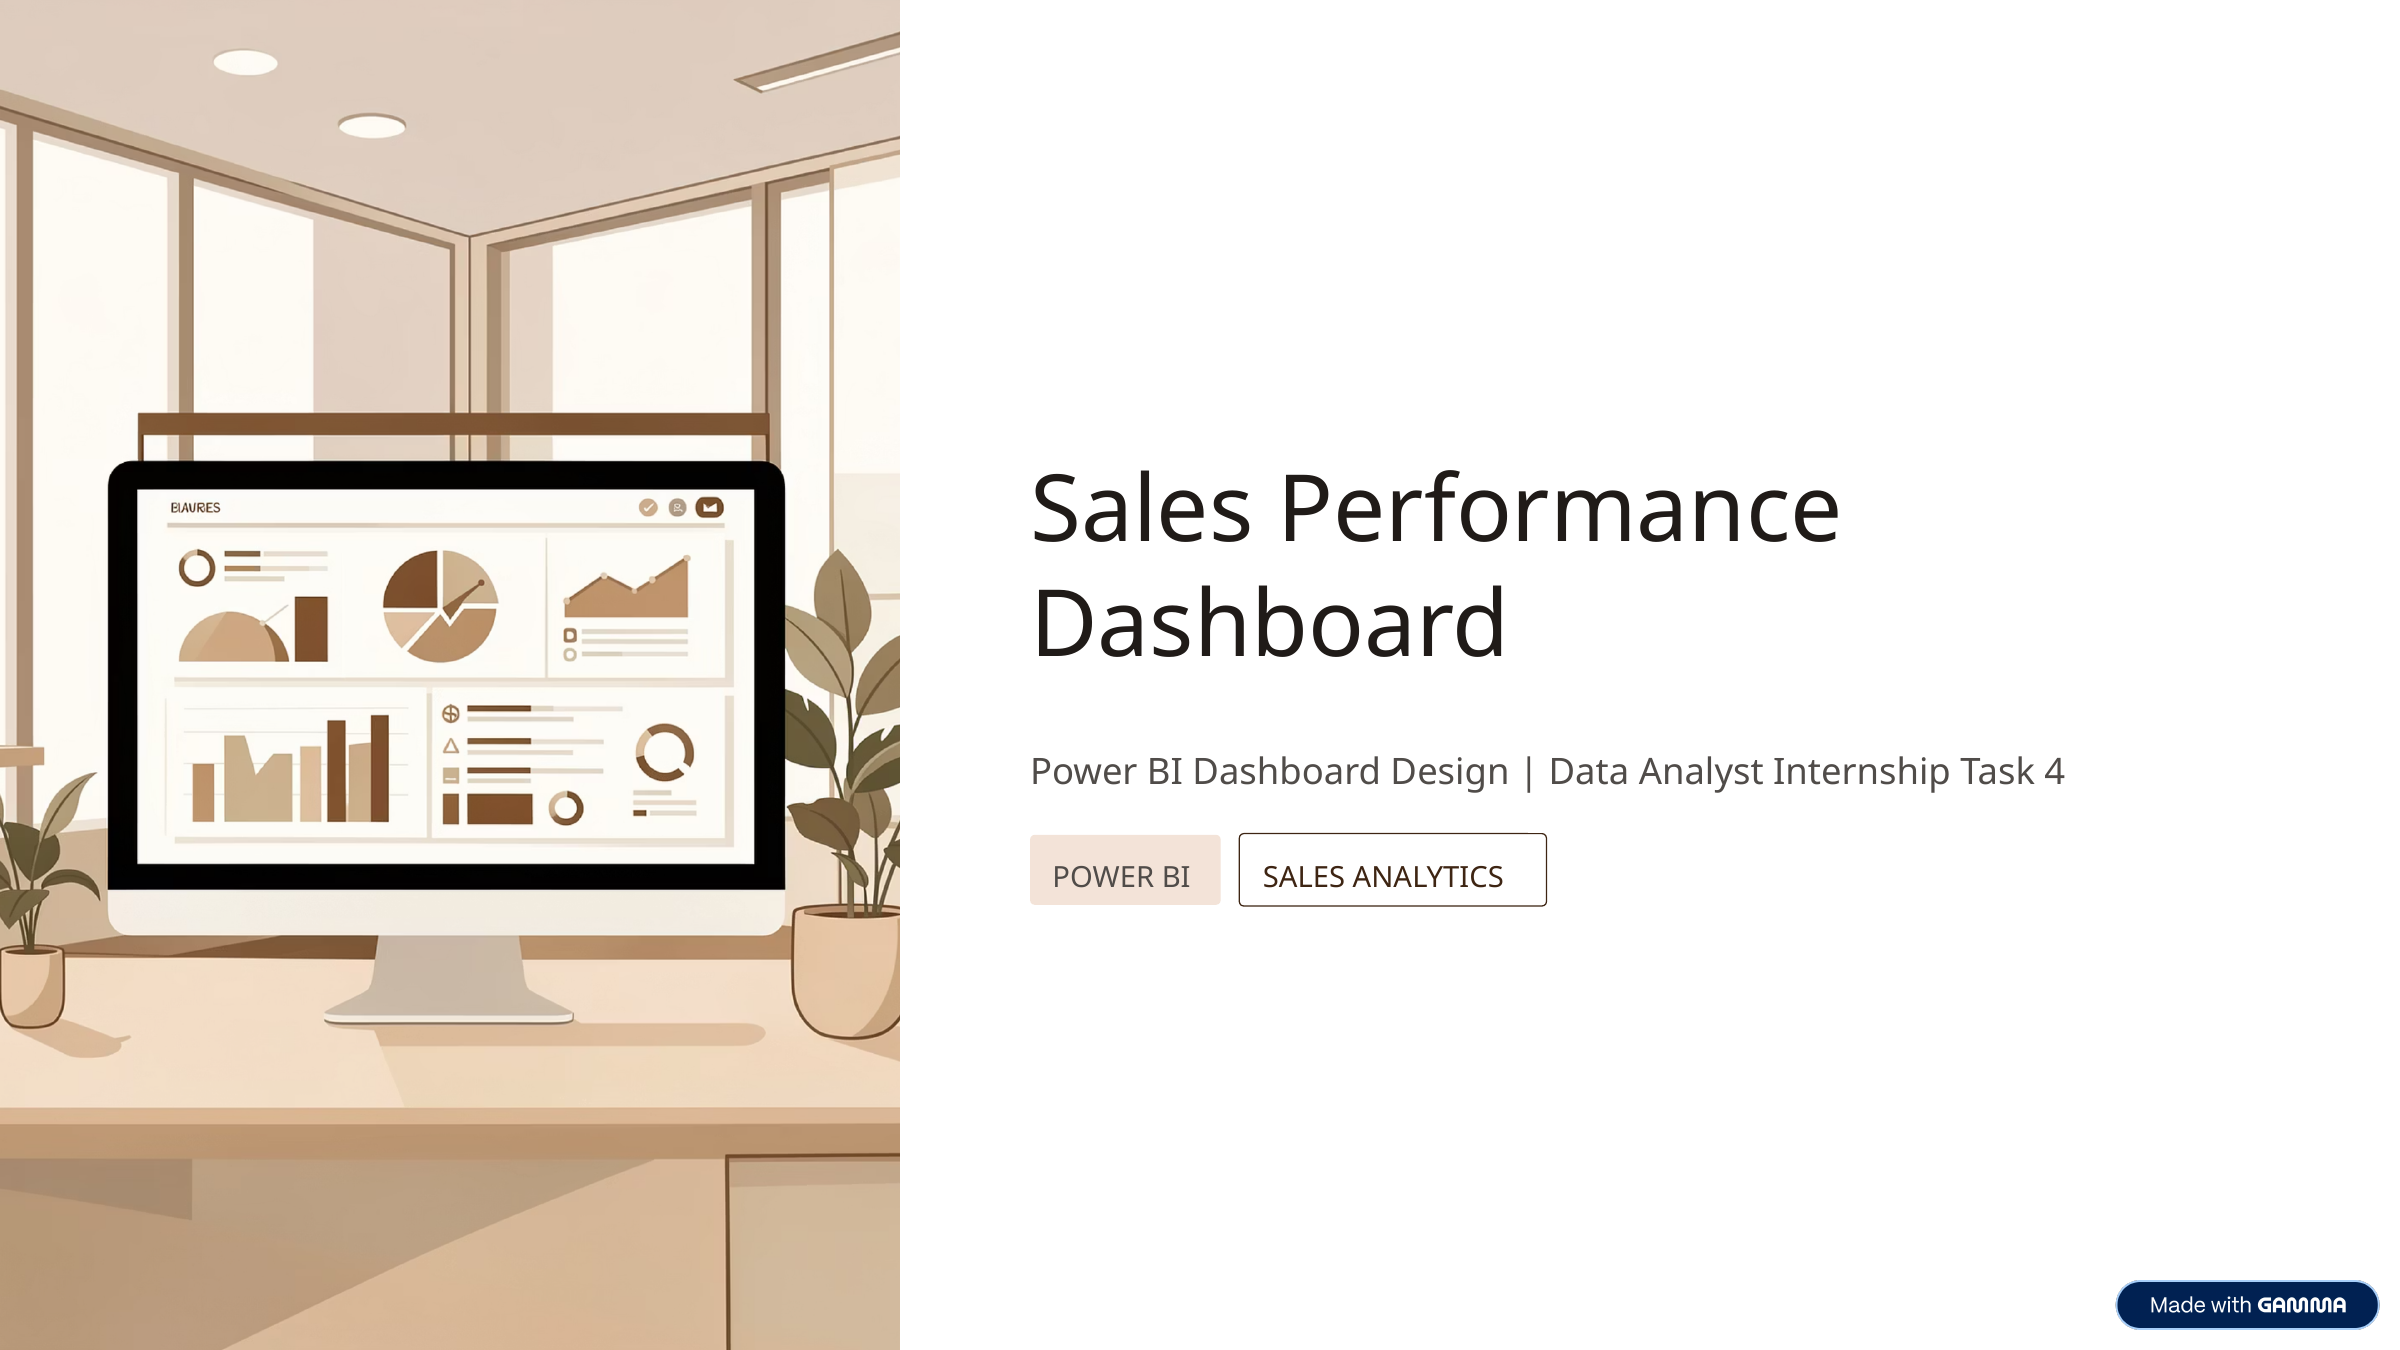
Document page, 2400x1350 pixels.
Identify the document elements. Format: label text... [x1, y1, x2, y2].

text_box SALES ANALYTICS [1262, 846, 1523, 894]
picture [2106, 1271, 2389, 1339]
text_box [1239, 833, 1547, 907]
text_box Power BI Dashboard Design | Data Analyst Internship Task 4 [1030, 732, 2270, 792]
text_box POWER BI [1052, 846, 1199, 894]
picture [0, 0, 900, 1350]
text_box Sales Performance Dashboard [1030, 443, 2270, 677]
text_box [1030, 834, 1221, 905]
